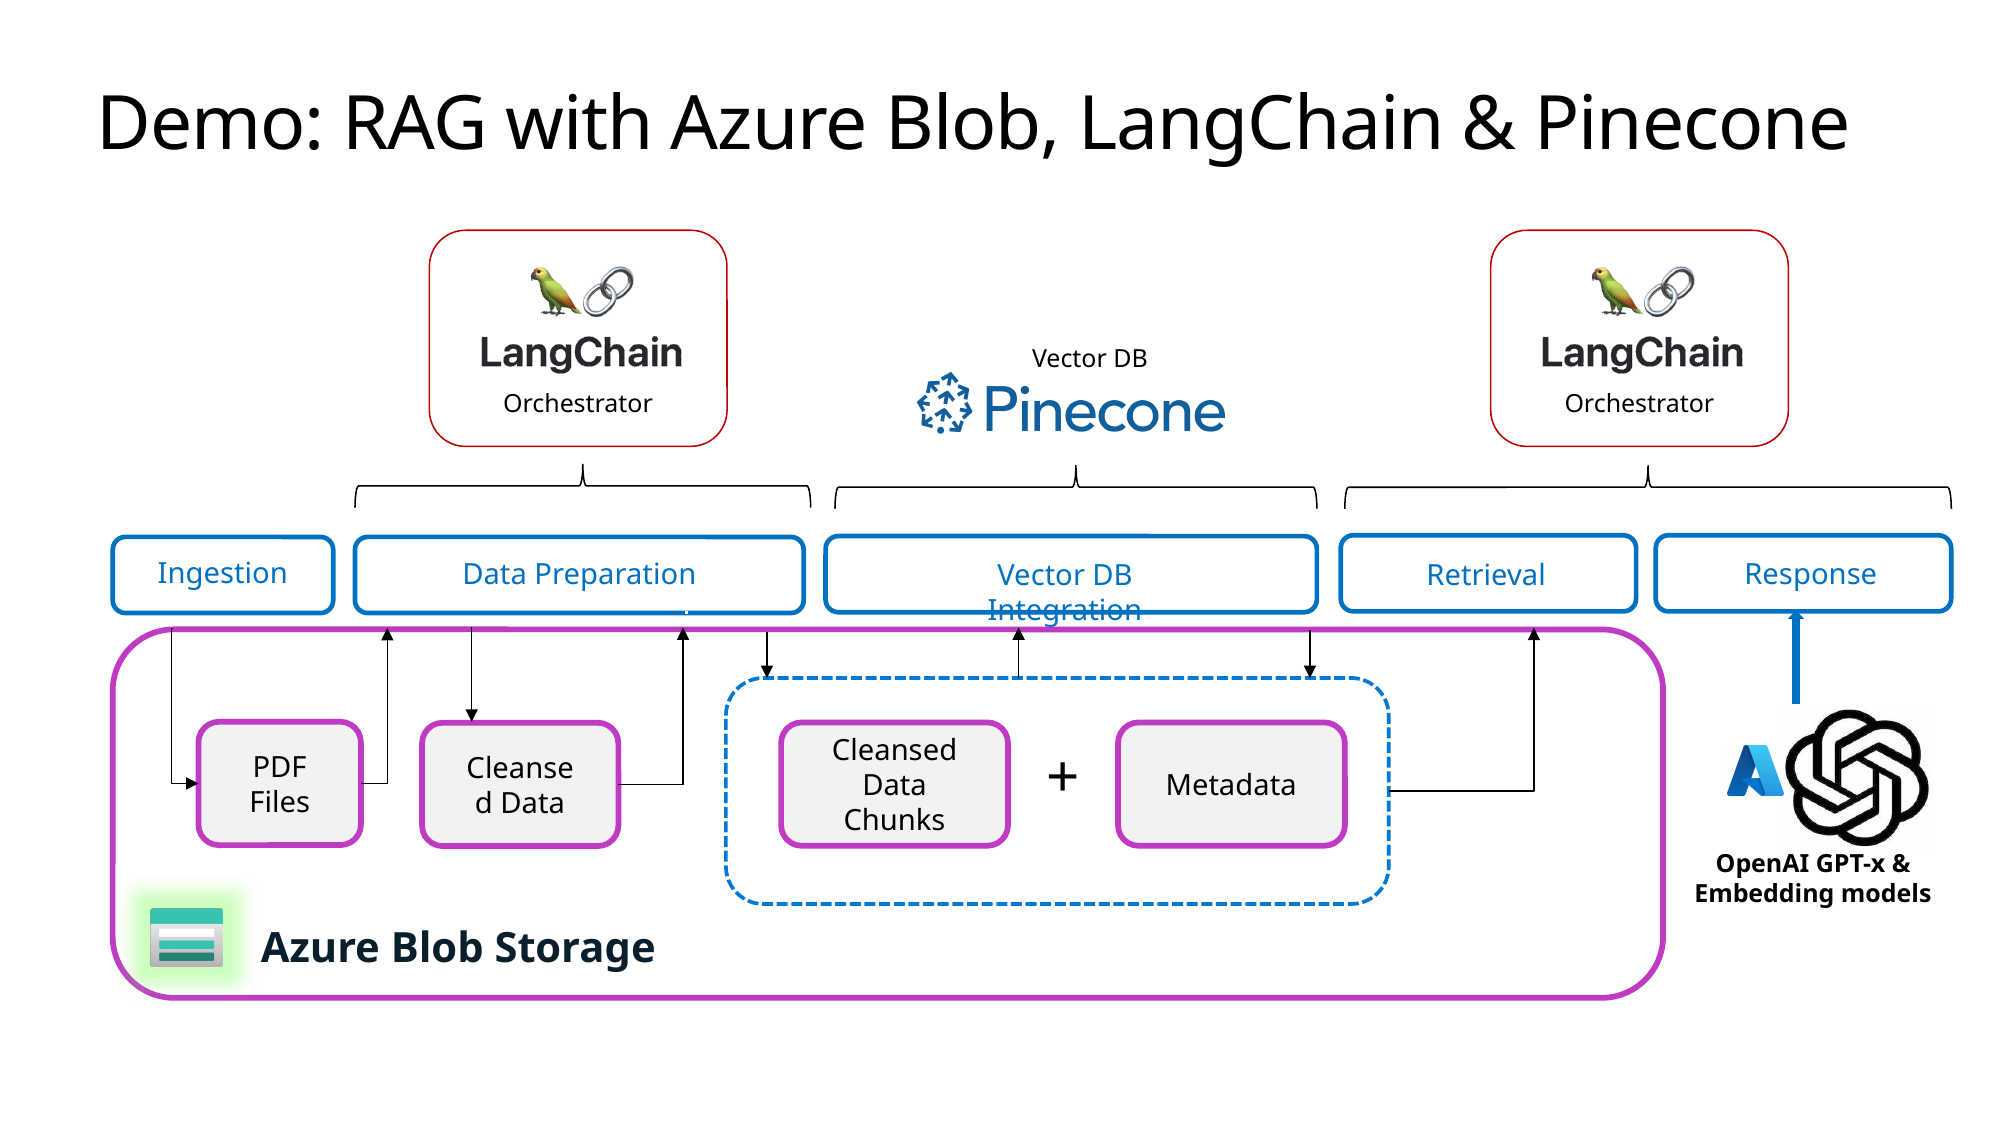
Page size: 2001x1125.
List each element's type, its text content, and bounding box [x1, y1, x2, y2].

title Demo: RAG with Azure Blob, LangChain & Pinecone [96, 75, 1904, 166]
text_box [75, 229, 1967, 999]
